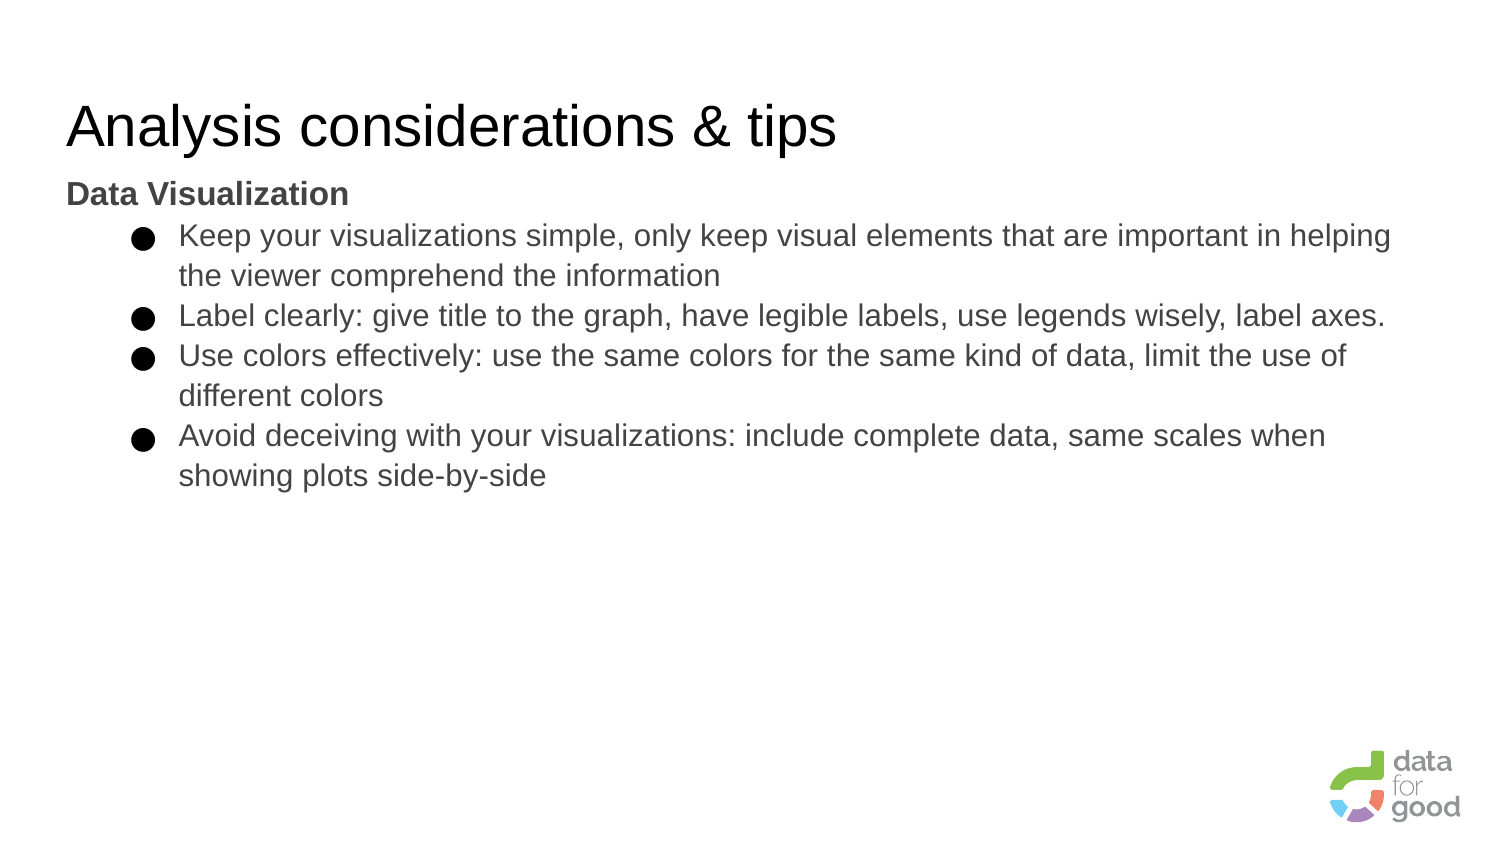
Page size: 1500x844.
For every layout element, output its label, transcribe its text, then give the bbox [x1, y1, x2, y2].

picture [1314, 706, 1476, 844]
list Data Visualization Keep your visualizations simple, only keep visual elements that are important in helping the viewer comprehend the information Label clearly: give title to the graph, have legible labels, use legends wisely, label axes. Use colors effectively: use the same colors for the same kind of data, limit the use of different colors Avoid deceiving with your visualizations: include complete data, same scales when showing plots side-by-side [51, 151, 1449, 780]
title Analysis considerations & tips [51, 72, 1449, 151]
